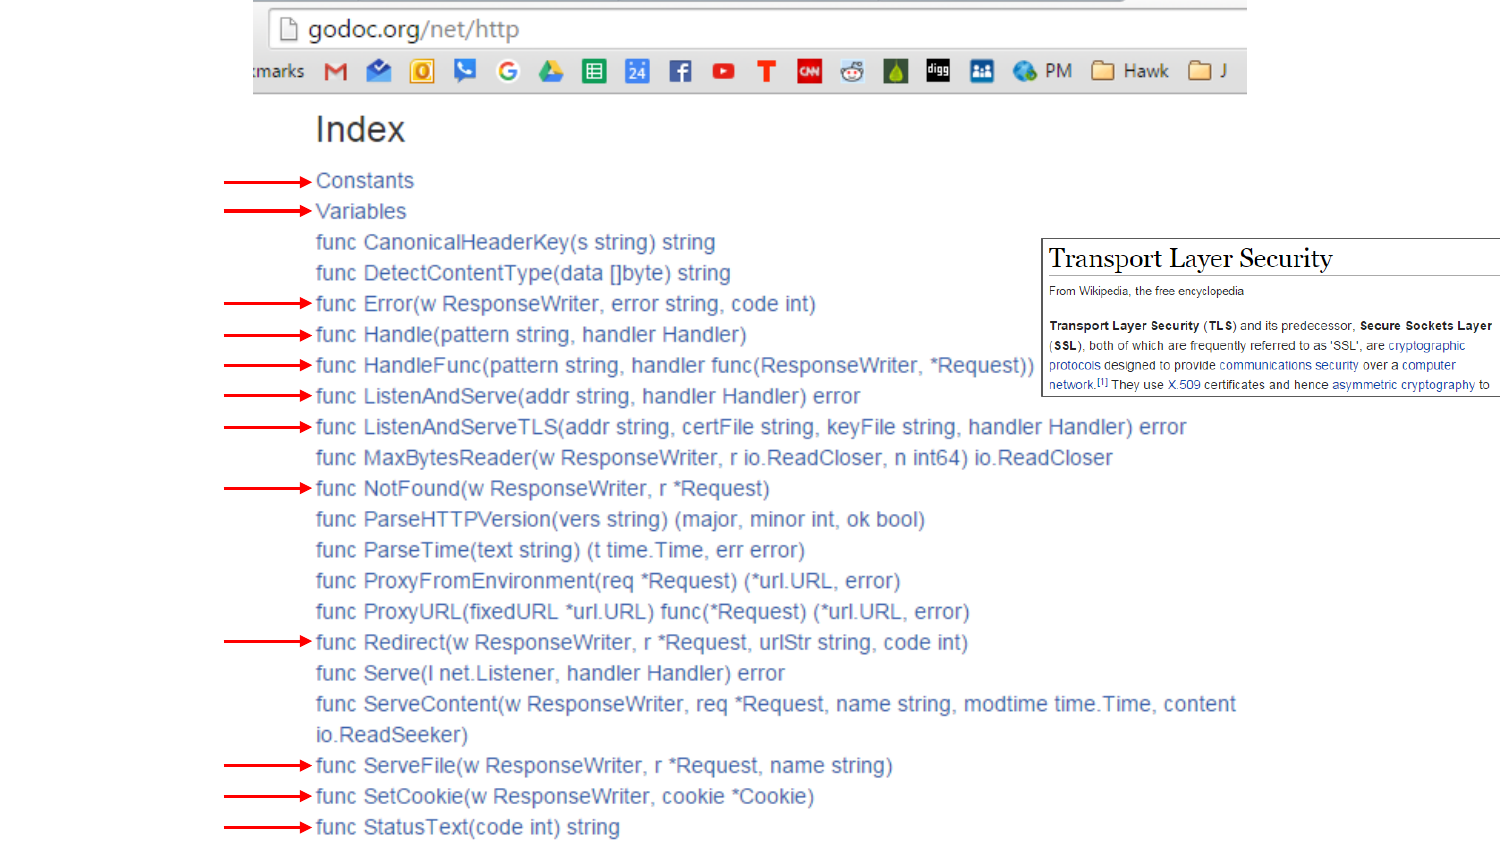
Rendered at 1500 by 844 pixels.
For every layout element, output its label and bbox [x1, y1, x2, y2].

picture [253, 0, 1500, 844]
